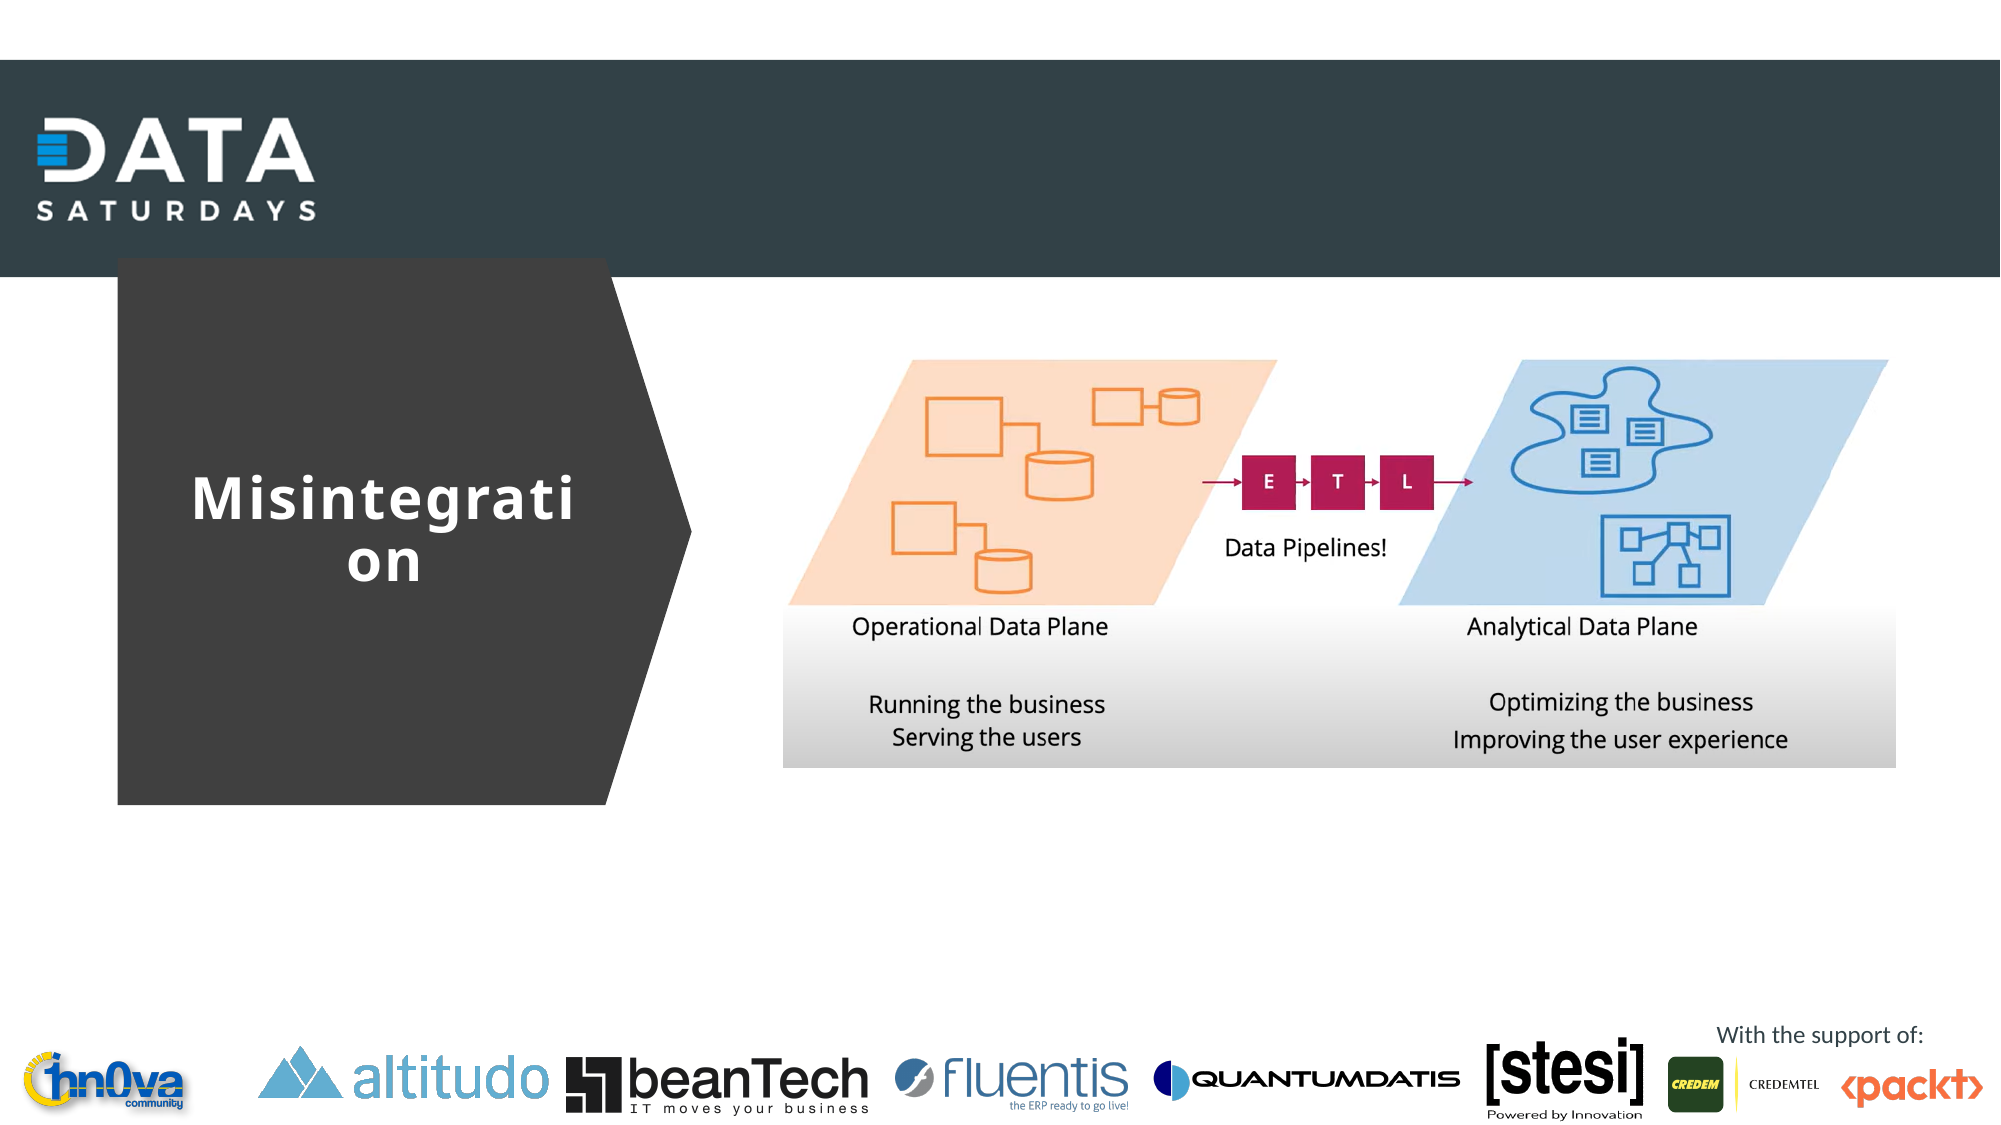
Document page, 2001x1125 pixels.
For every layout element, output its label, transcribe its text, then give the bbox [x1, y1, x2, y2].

text_box [116, 257, 693, 807]
picture [895, 1058, 1128, 1112]
picture [254, 1035, 553, 1109]
picture [23, 1050, 184, 1111]
picture [1152, 1059, 1461, 1102]
picture [566, 1057, 868, 1116]
picture [1485, 1036, 1645, 1122]
picture [1841, 1069, 1983, 1108]
title Misintegration [168, 322, 601, 741]
picture [1668, 1055, 1819, 1114]
picture [19, 102, 332, 235]
picture [783, 356, 1896, 769]
